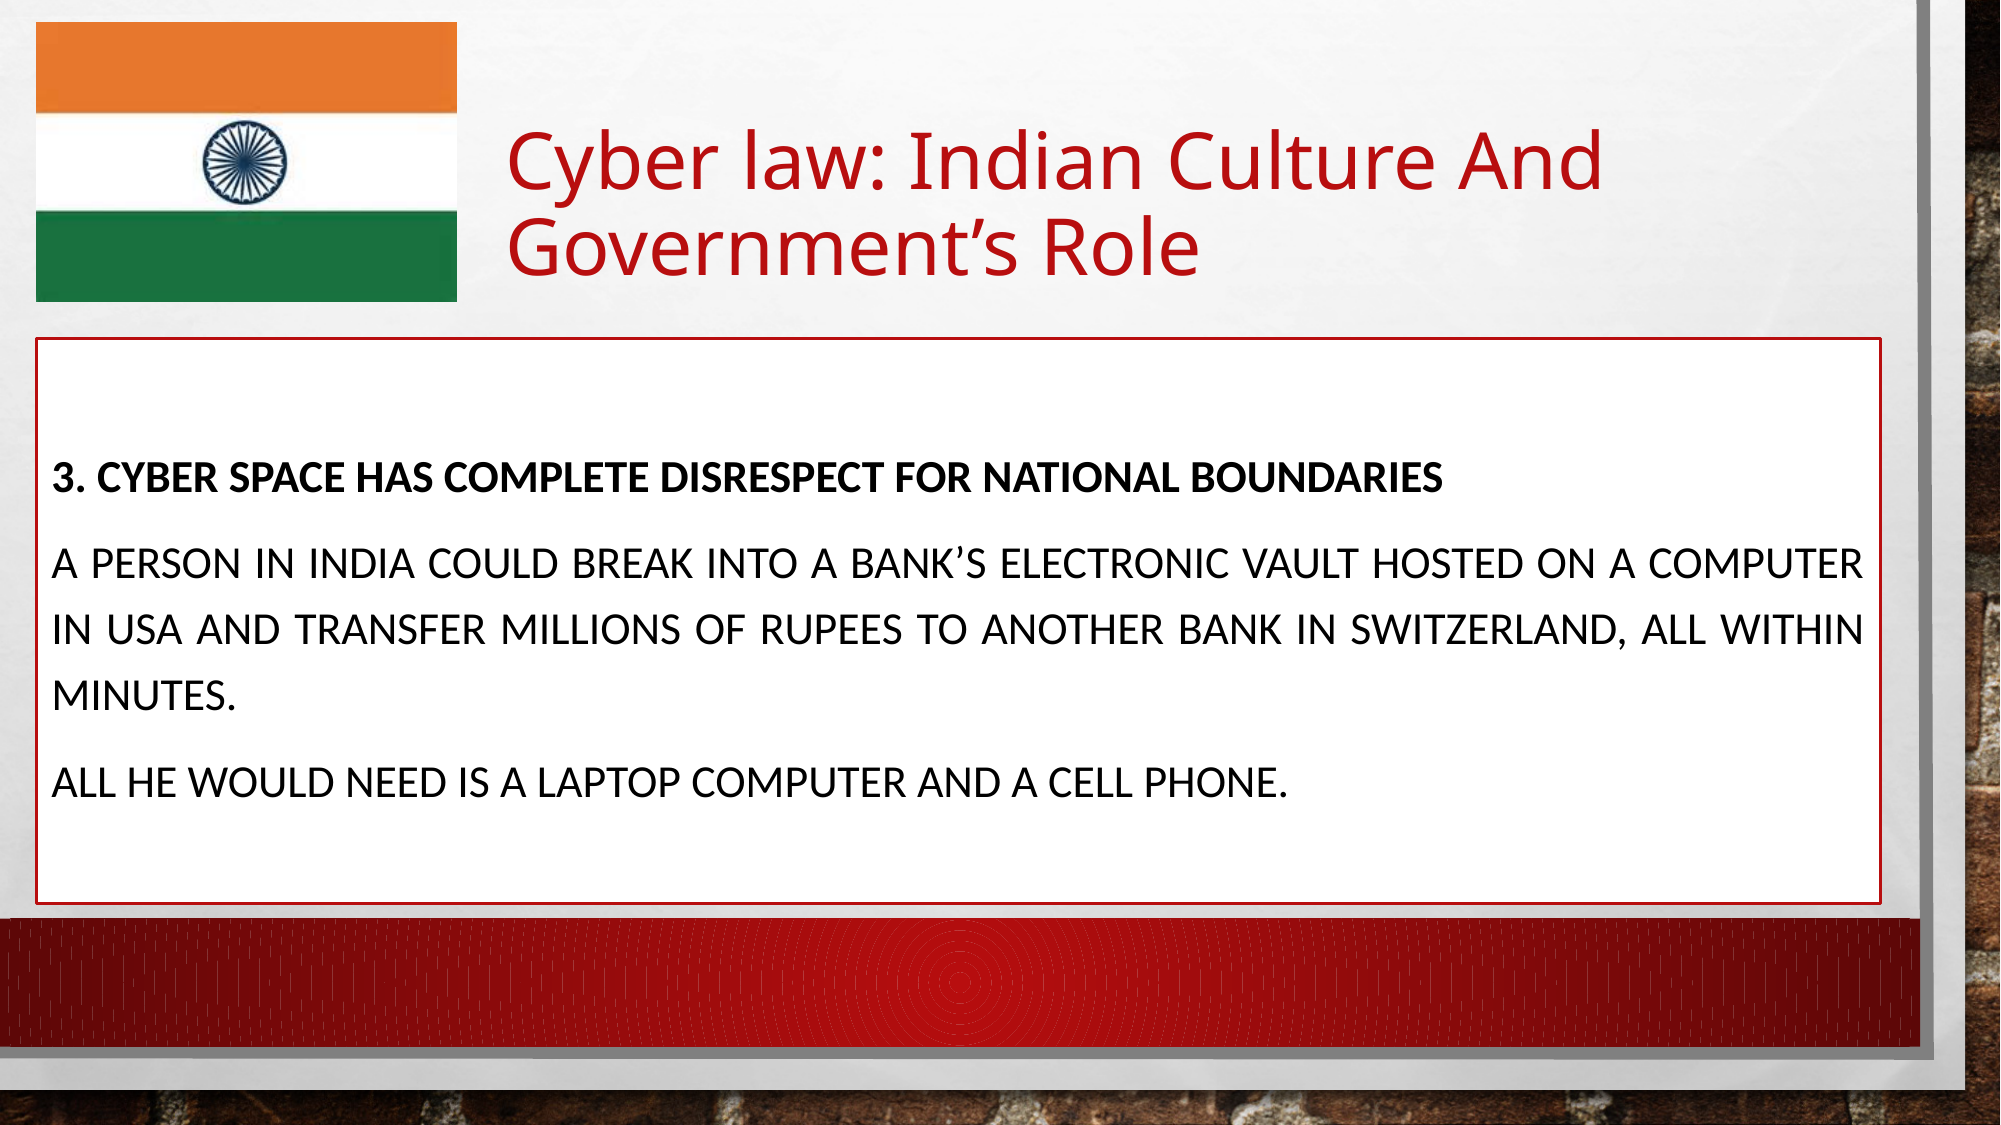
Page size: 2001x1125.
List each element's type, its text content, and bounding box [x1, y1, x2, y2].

list 3. Cyber space has complete disrespect for national boundaries A person in india could break into a bank’s electronic vault hosted on a computer in usa and transfer millions of rupees to another bank in Switzerland, all within minutes. All he would need is a laptop computer and a cell phone. [35, 337, 1882, 905]
picture [36, 22, 457, 302]
title Cyber law: Indian Culture And Government’s Role [490, 112, 1818, 302]
text_box [1167, 505, 1198, 657]
picture [0, 0, 2000, 1125]
